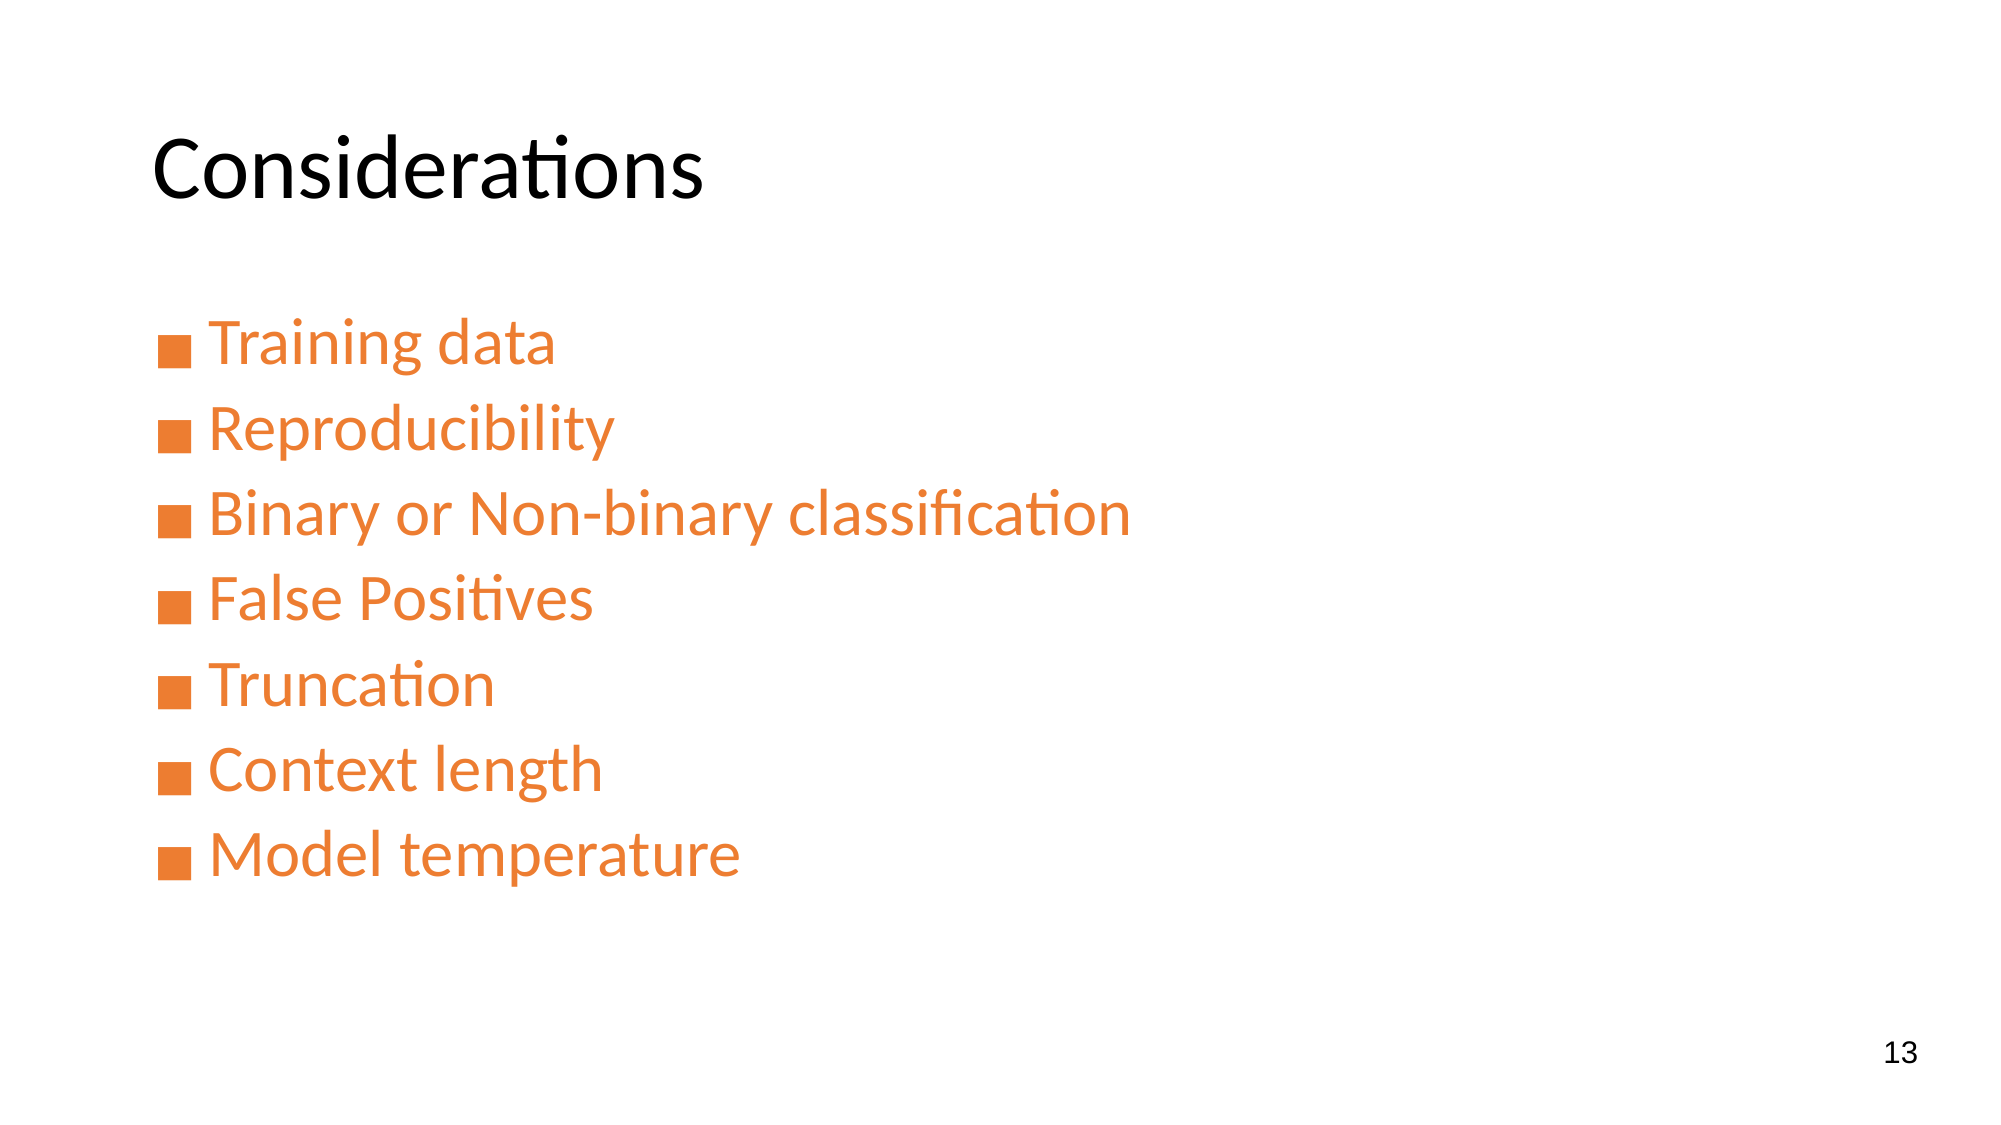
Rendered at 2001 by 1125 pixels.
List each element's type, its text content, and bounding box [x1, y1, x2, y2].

title Considerations [137, 59, 1863, 278]
slide_number ‹#› [1583, 1024, 1934, 1103]
text_box Training data Reproducibility Binary or Non-binary classification False Positives Truncation Context length Model temperature [137, 299, 1863, 1014]
